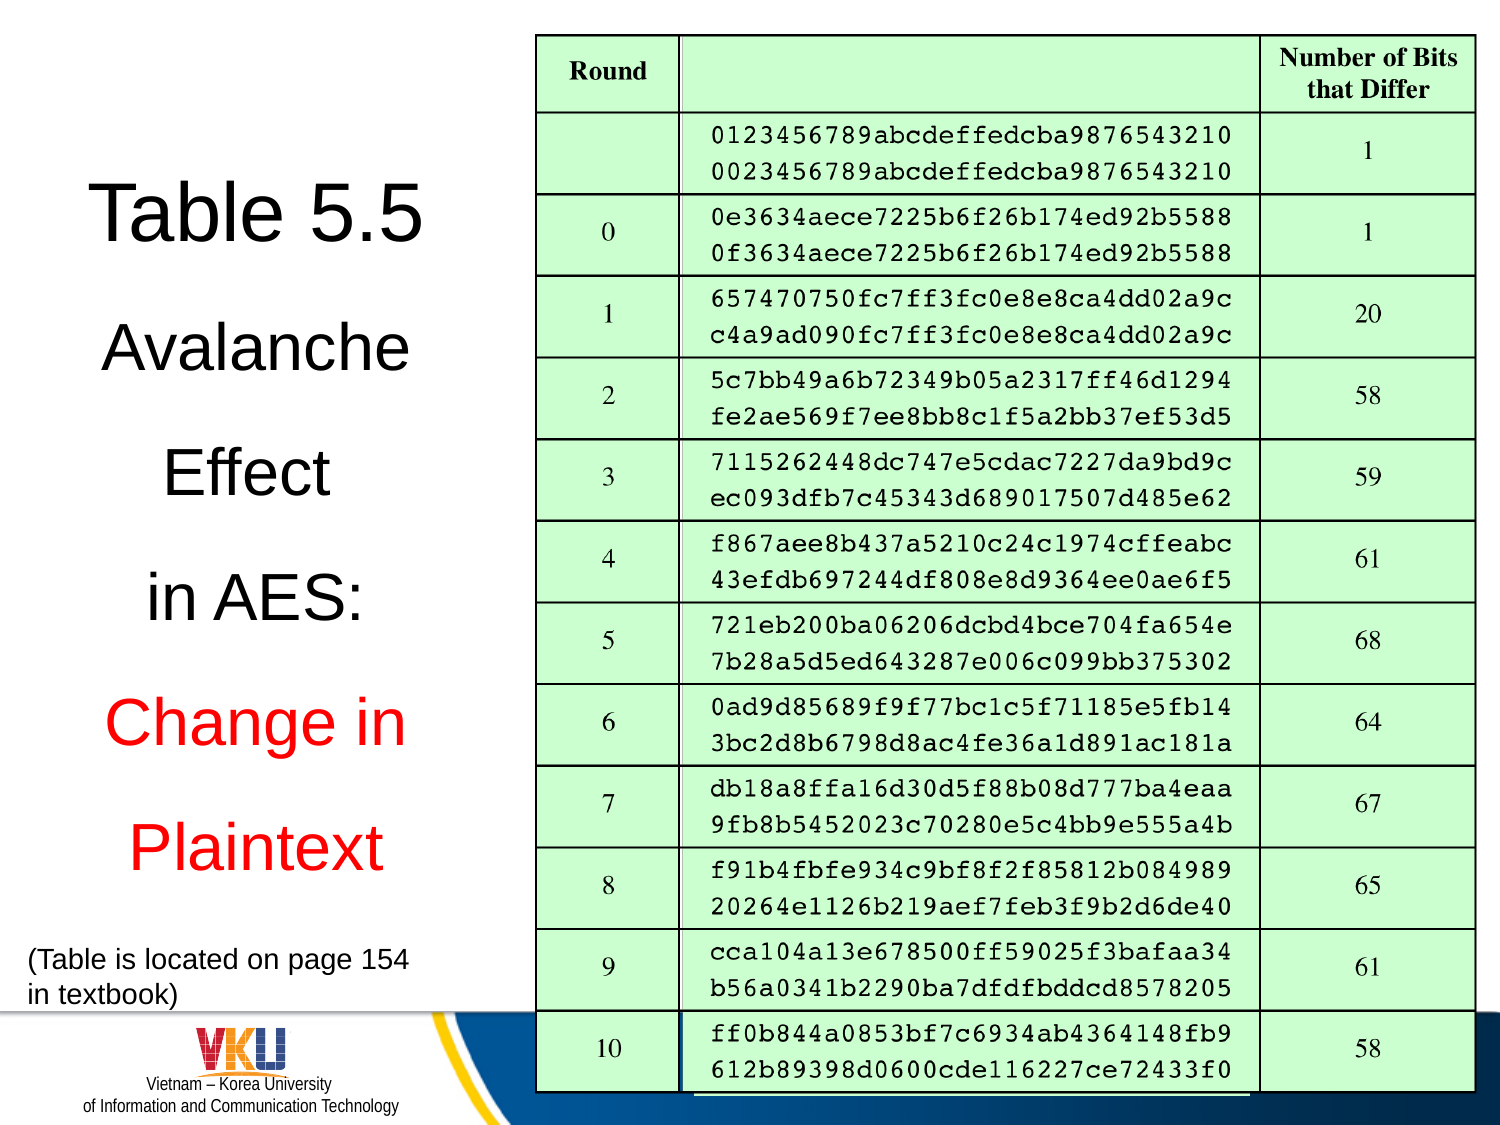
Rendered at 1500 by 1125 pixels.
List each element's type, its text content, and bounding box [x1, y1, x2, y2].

picture [0, 33, 1500, 1125]
text_box (Table is located on page 154 in textbook) [12, 933, 457, 1018]
text_box Table 5.5 Avalanche Effect in AES: Change in Plaintext [24, 50, 457, 933]
